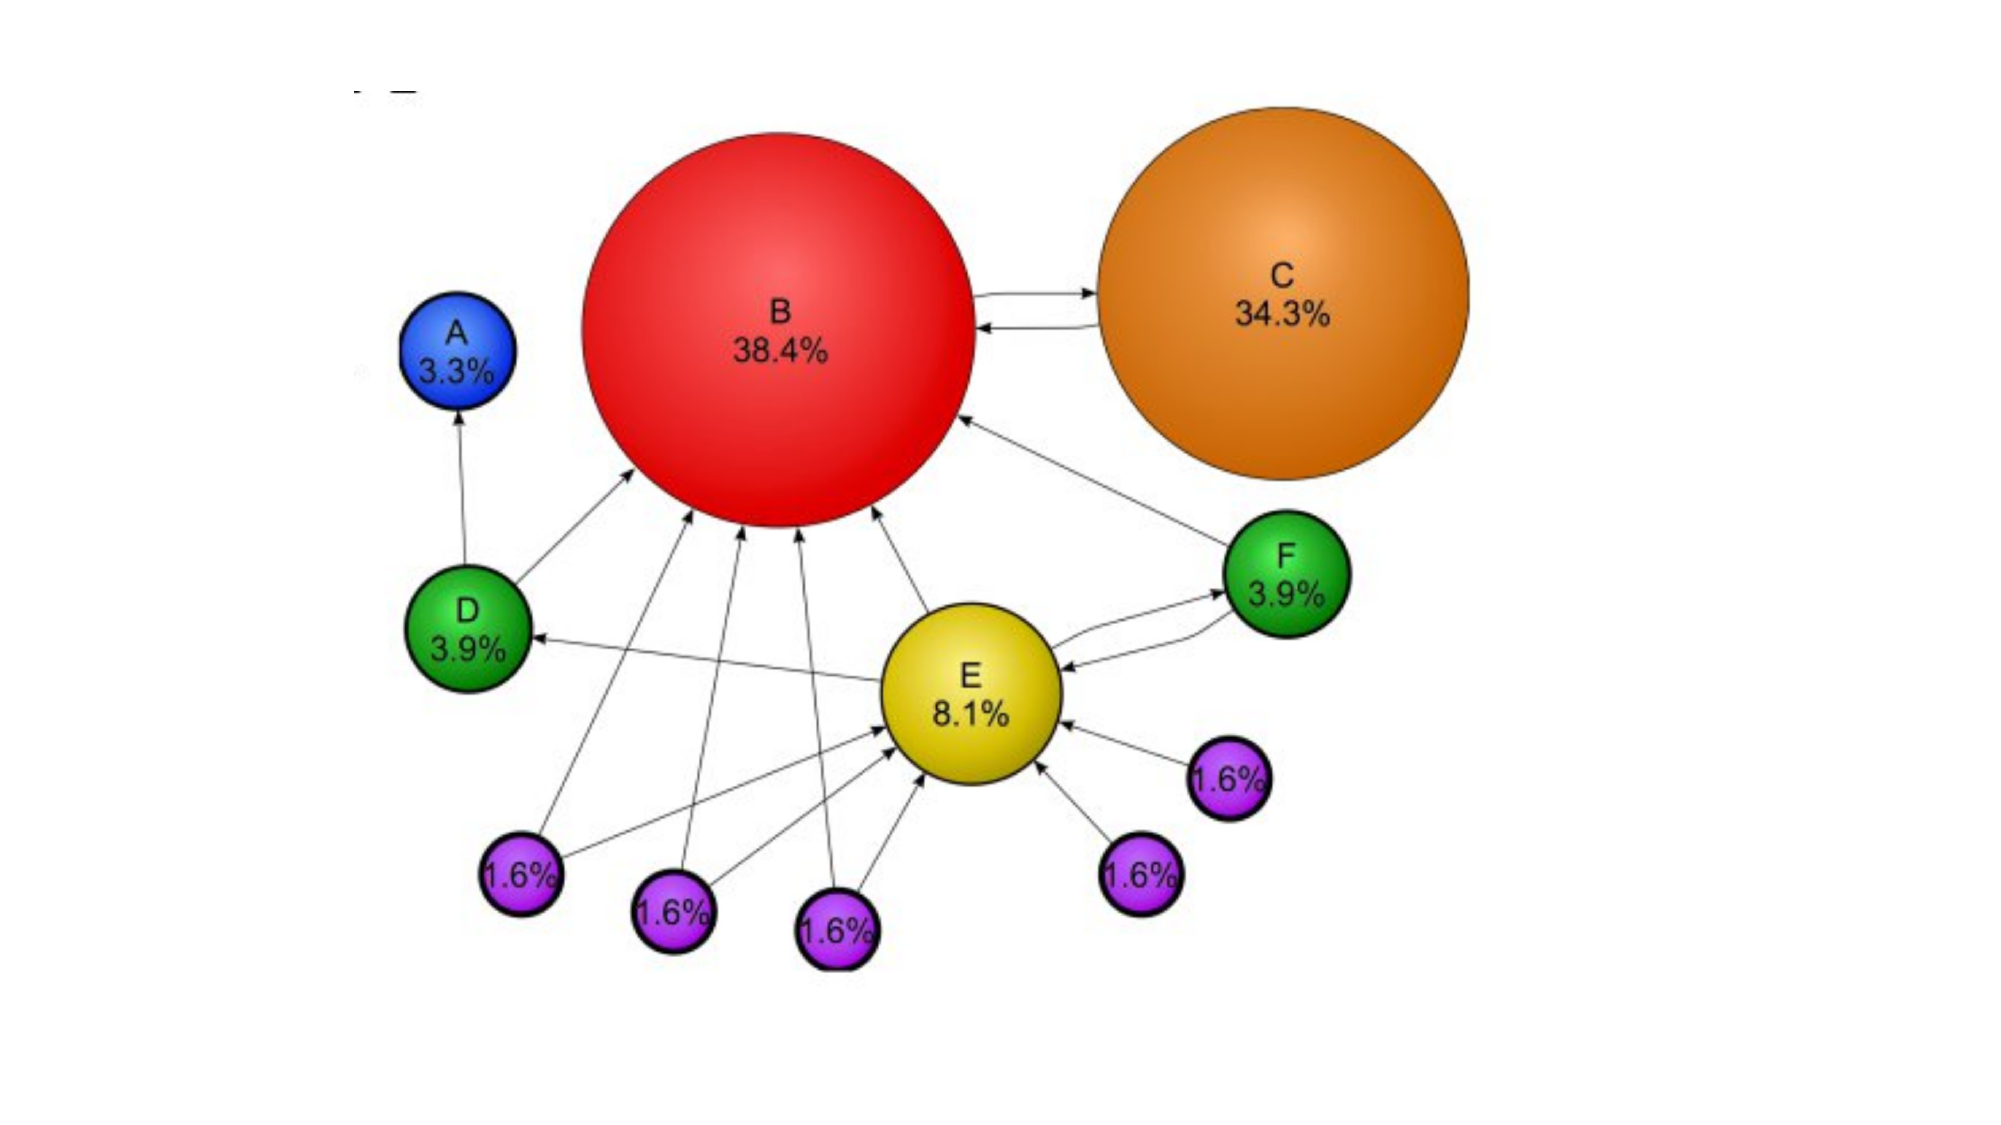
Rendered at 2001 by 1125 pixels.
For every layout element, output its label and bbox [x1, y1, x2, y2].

picture [353, 91, 1654, 1054]
